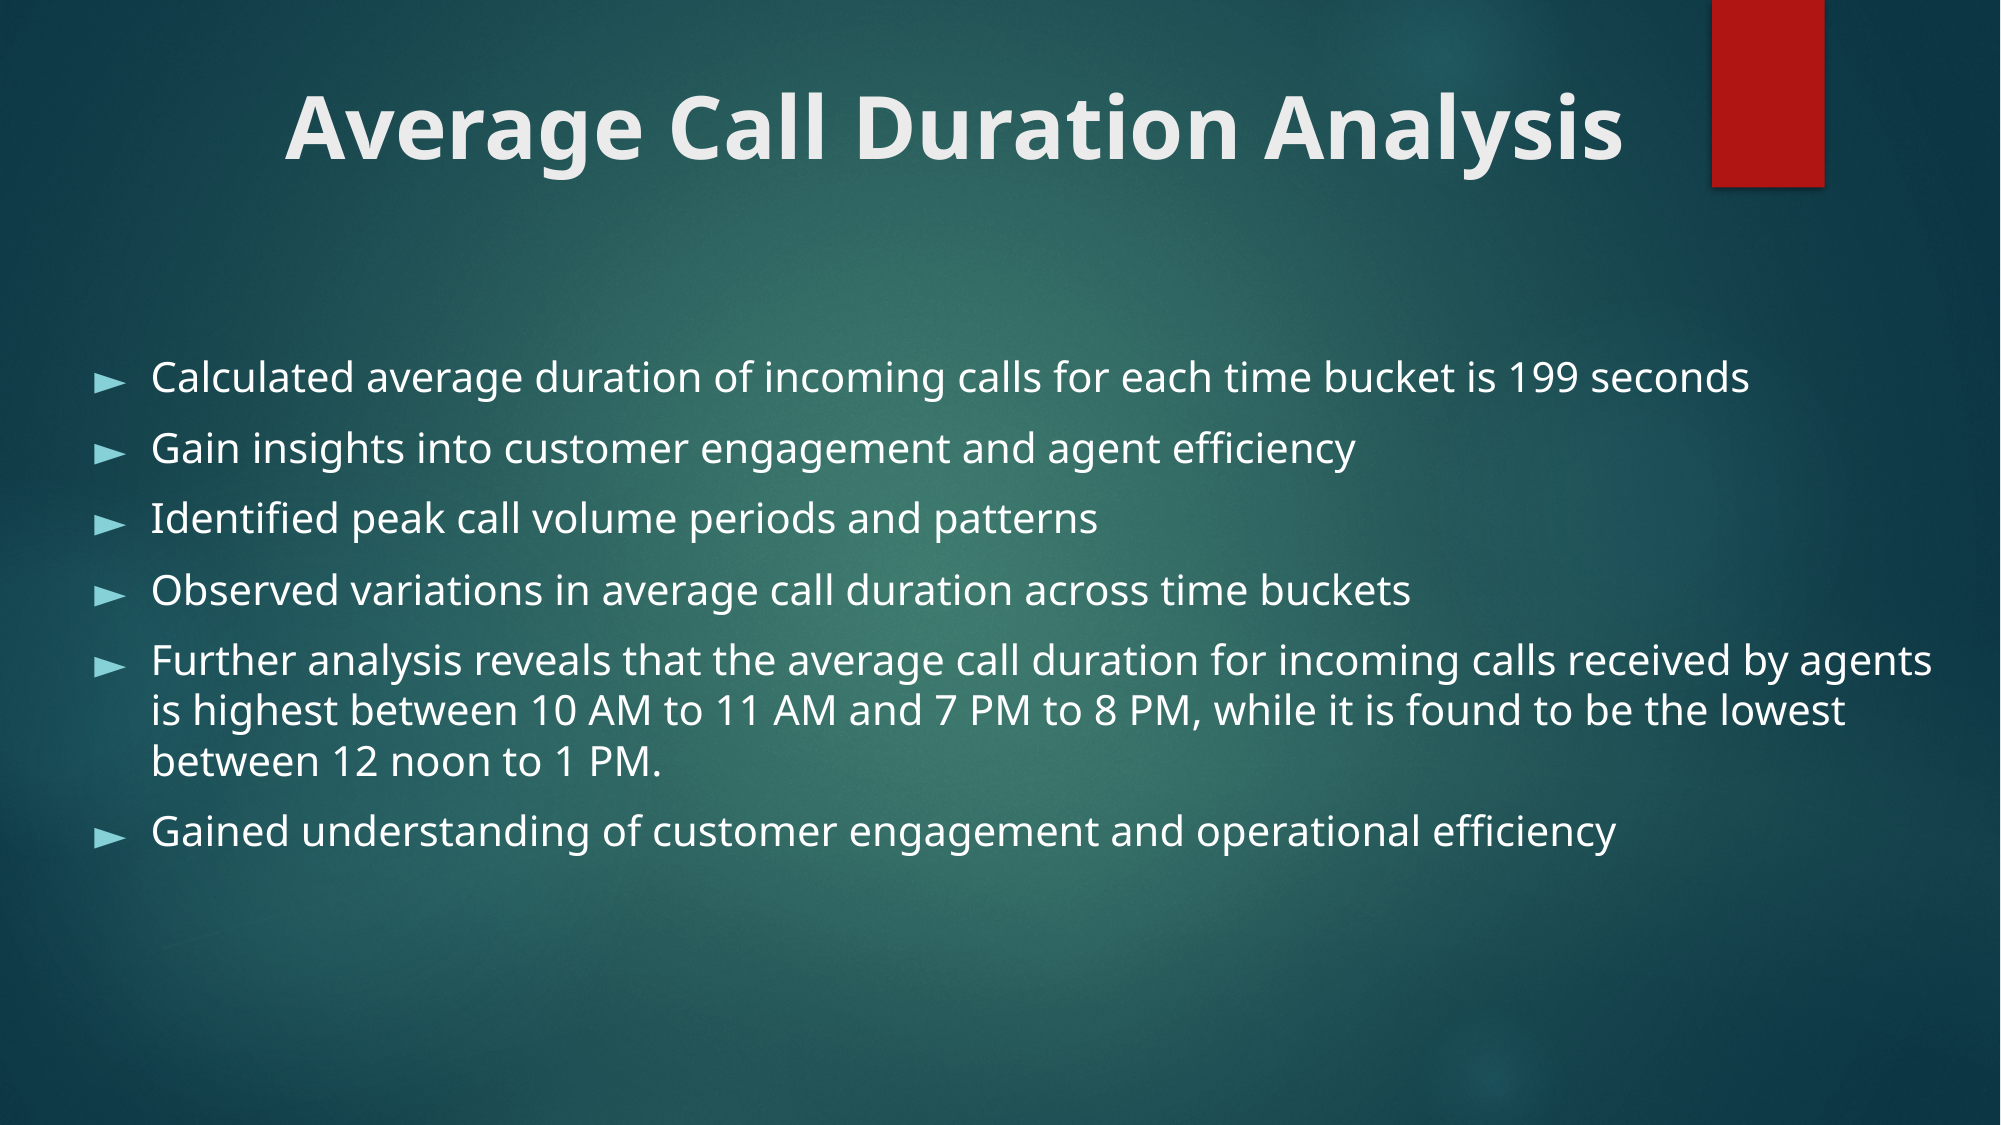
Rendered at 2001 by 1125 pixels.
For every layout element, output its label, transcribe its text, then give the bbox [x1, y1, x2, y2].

list Calculated average duration of incoming calls for each time bucket is 199 seconds Gain insights into customer engagement and agent efficiency Identified peak call volume periods and patterns Observed variations in average call duration across time buckets Further analysis reveals that the average call duration for incoming calls received by agents is highest between 10 AM to 11 AM and 7 PM to 8 PM, while it is found to be the lowest between 12 noon to 1 PM. Gained understanding of customer engagement and operational efficiency [79, 342, 1963, 893]
picture [0, 0, 2001, 1125]
title Average Call Duration Analysis [184, 64, 1727, 295]
